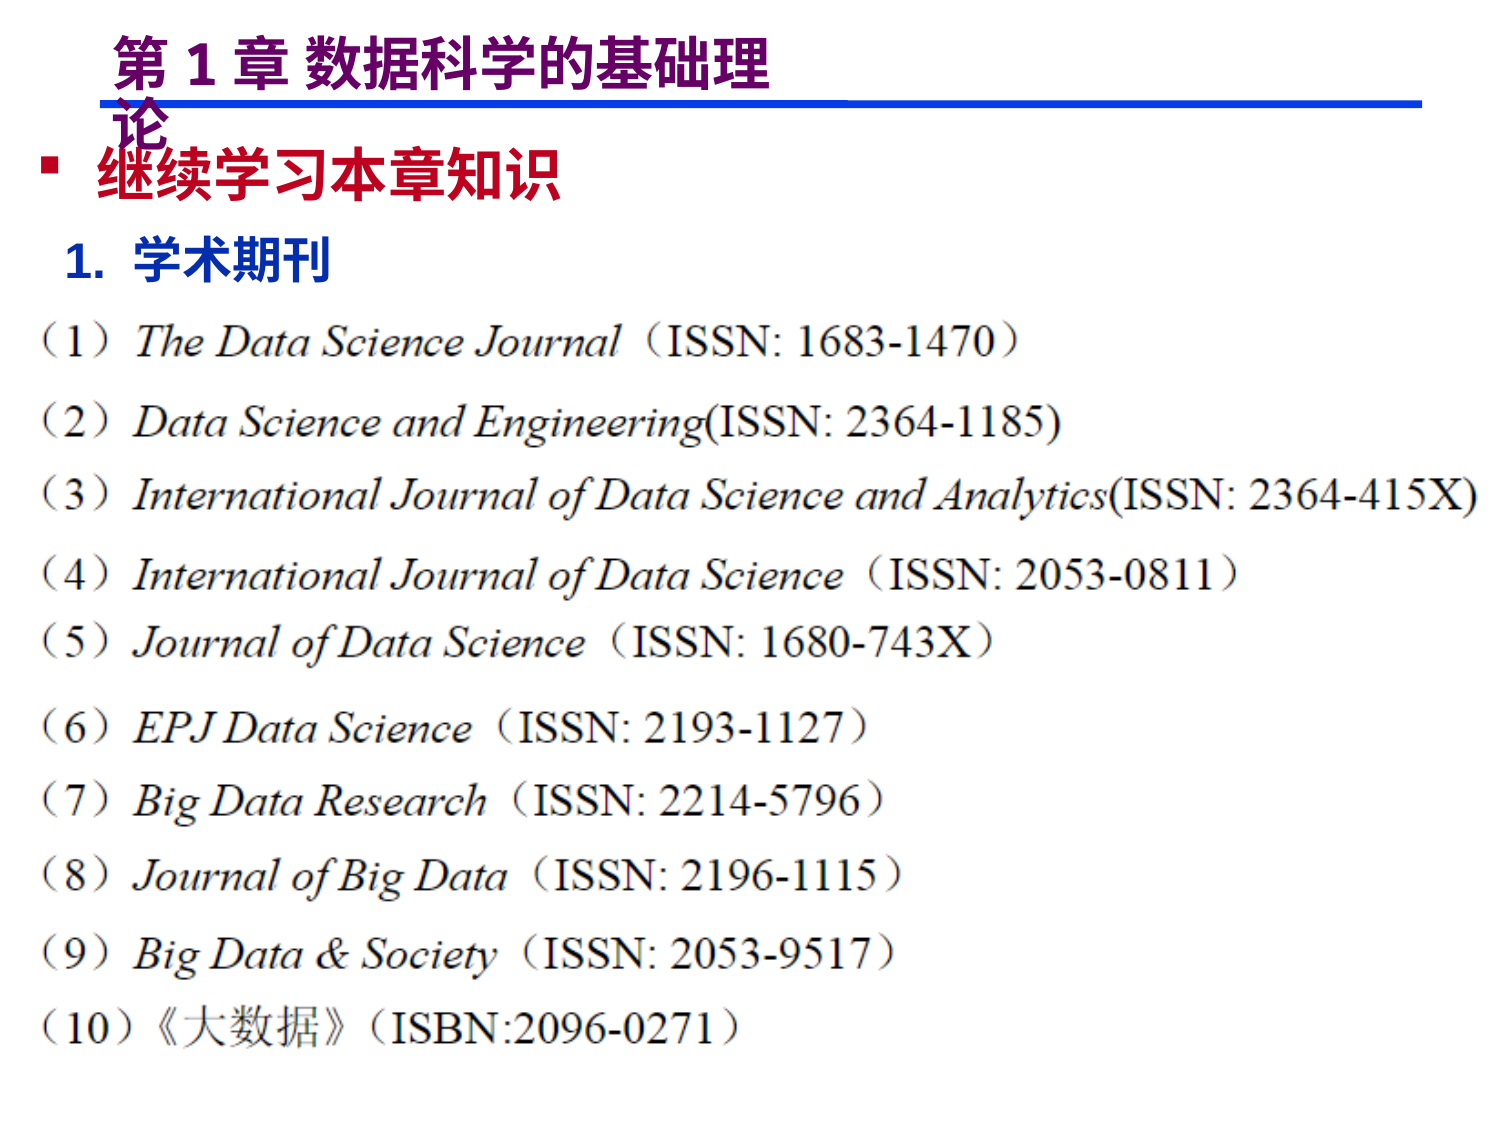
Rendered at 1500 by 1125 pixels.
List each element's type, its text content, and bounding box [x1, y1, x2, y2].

title 第1章 数据科学的基础理论 [100, 32, 827, 230]
picture [25, 302, 1479, 1062]
subtitle 继续学习本章知识 1. 学术期刊 [20, 129, 1482, 293]
